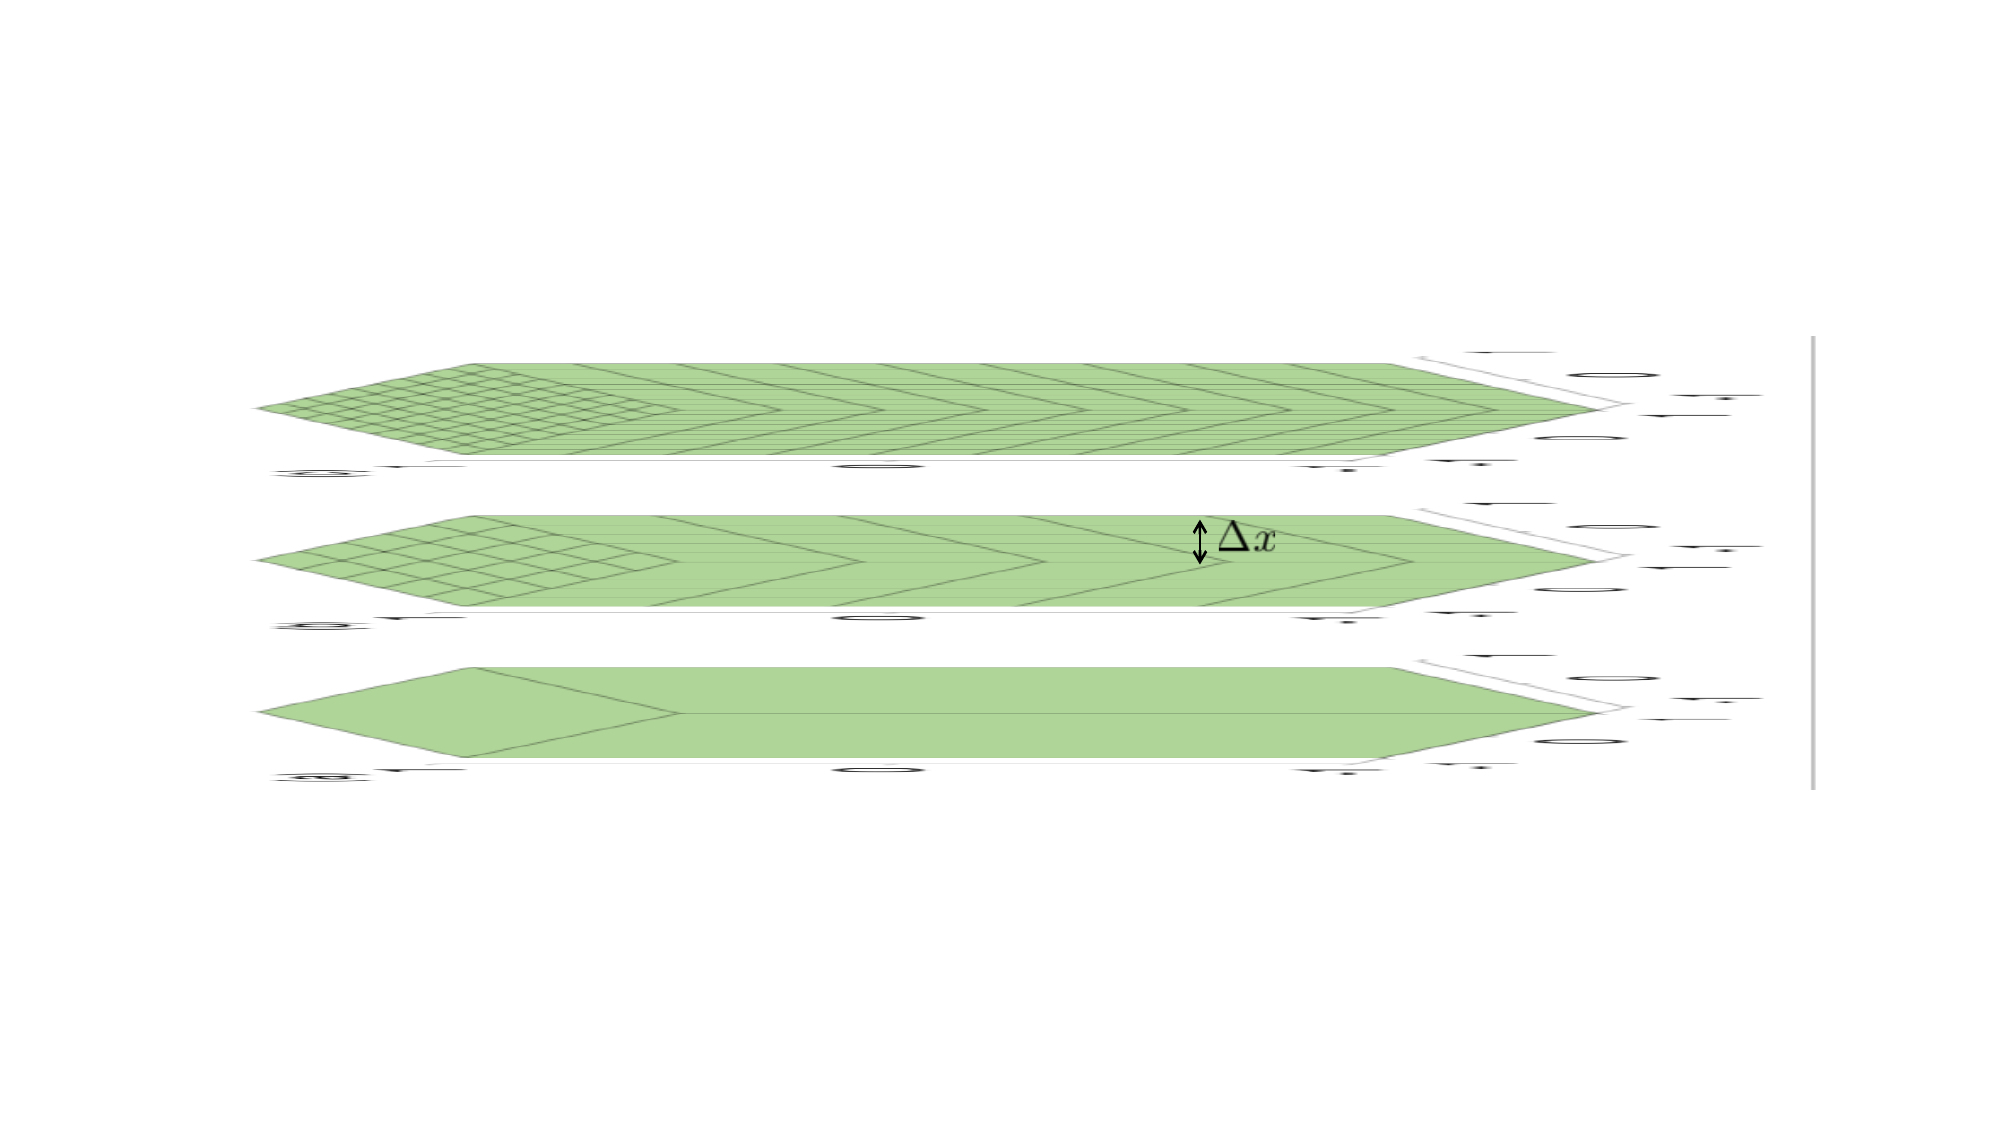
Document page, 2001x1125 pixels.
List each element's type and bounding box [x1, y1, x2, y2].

text_box [122, 335, 1878, 790]
